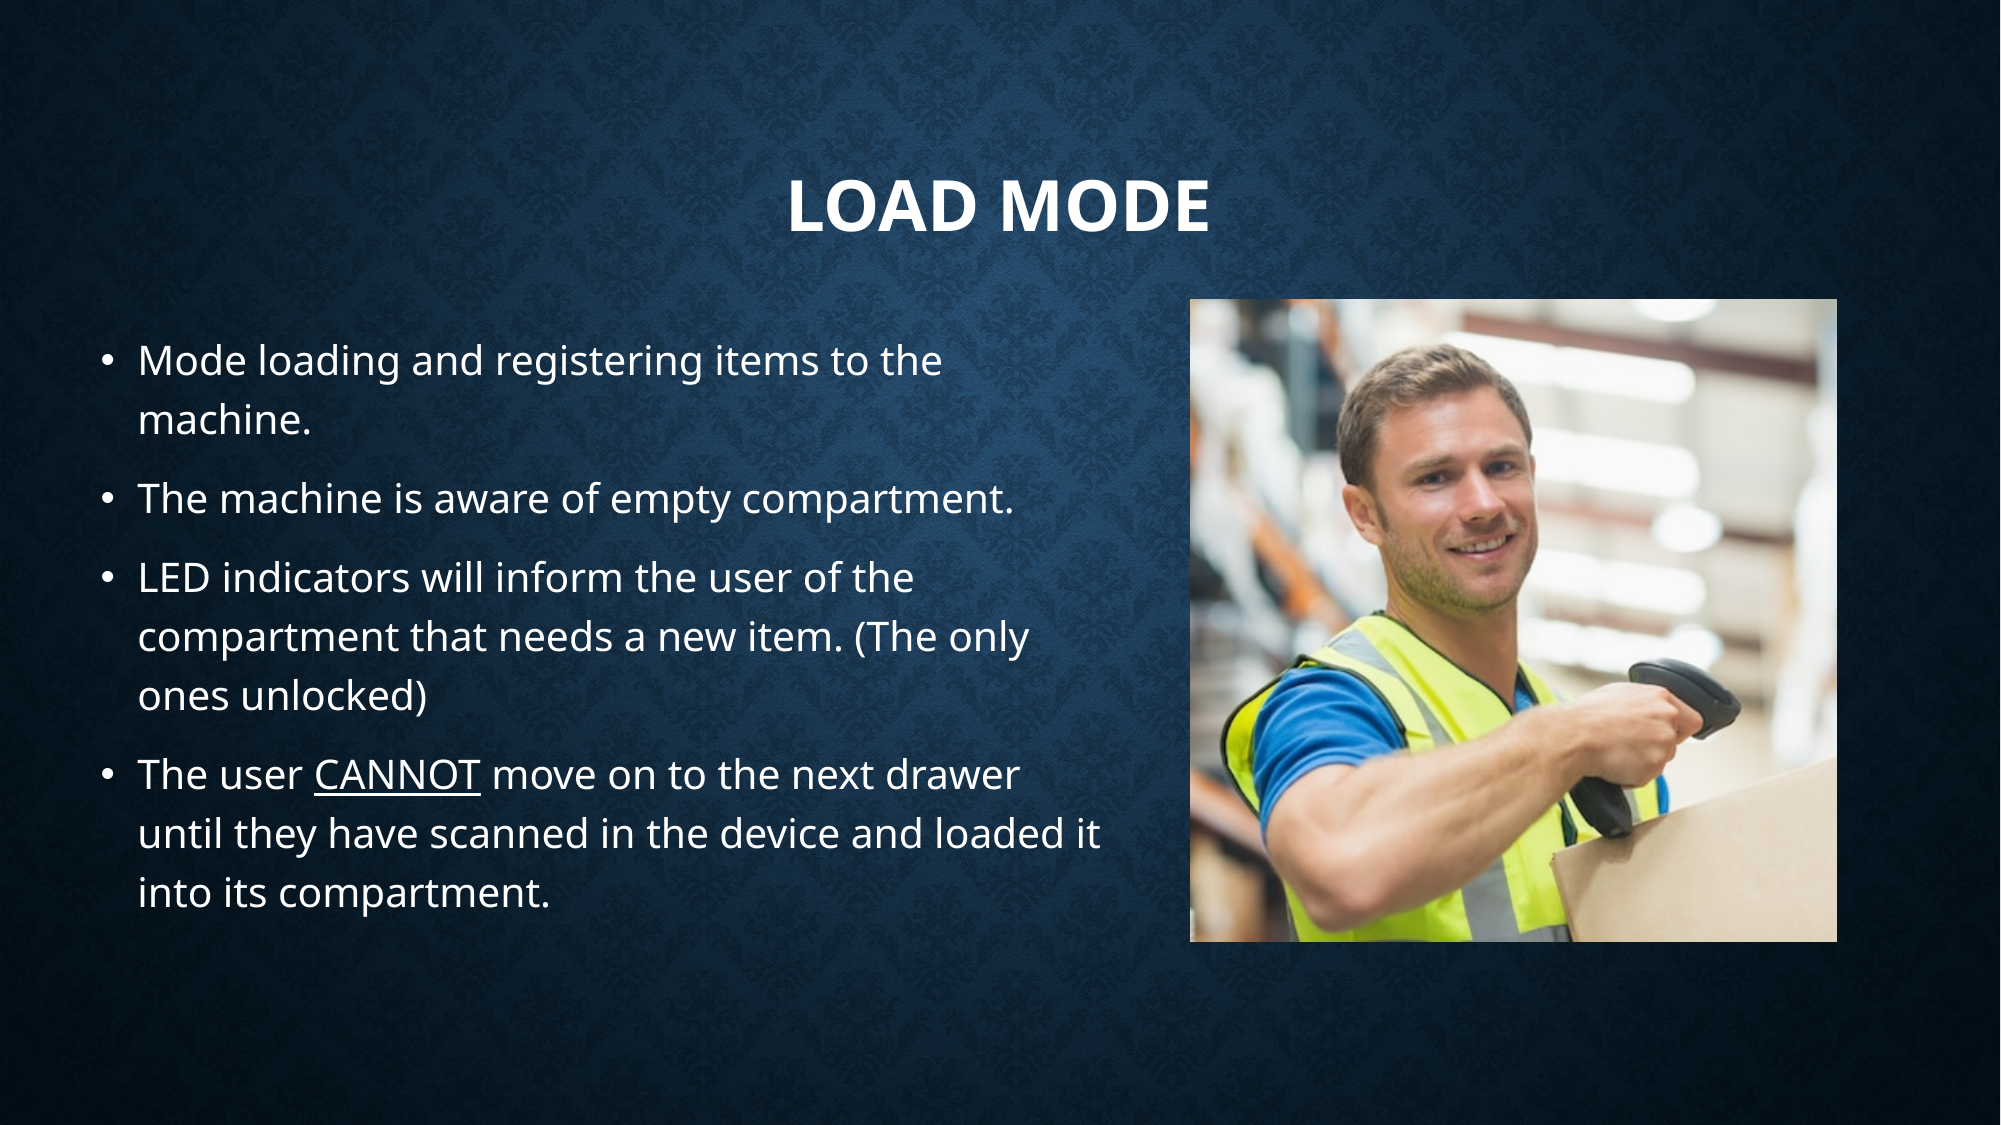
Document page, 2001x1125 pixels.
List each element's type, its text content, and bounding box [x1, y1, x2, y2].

title LOAD Mode [149, 99, 1849, 318]
list Mode loading and registering items to the machine. The machine is aware of empty compartment. LED indicators will inform the user of the compartment that needs a new item. (The only ones unlocked) The user CANNOT move on to the next drawer until they have scanned in the device and loaded it into its compartment. [85, 317, 1126, 924]
picture [1189, 298, 1838, 943]
